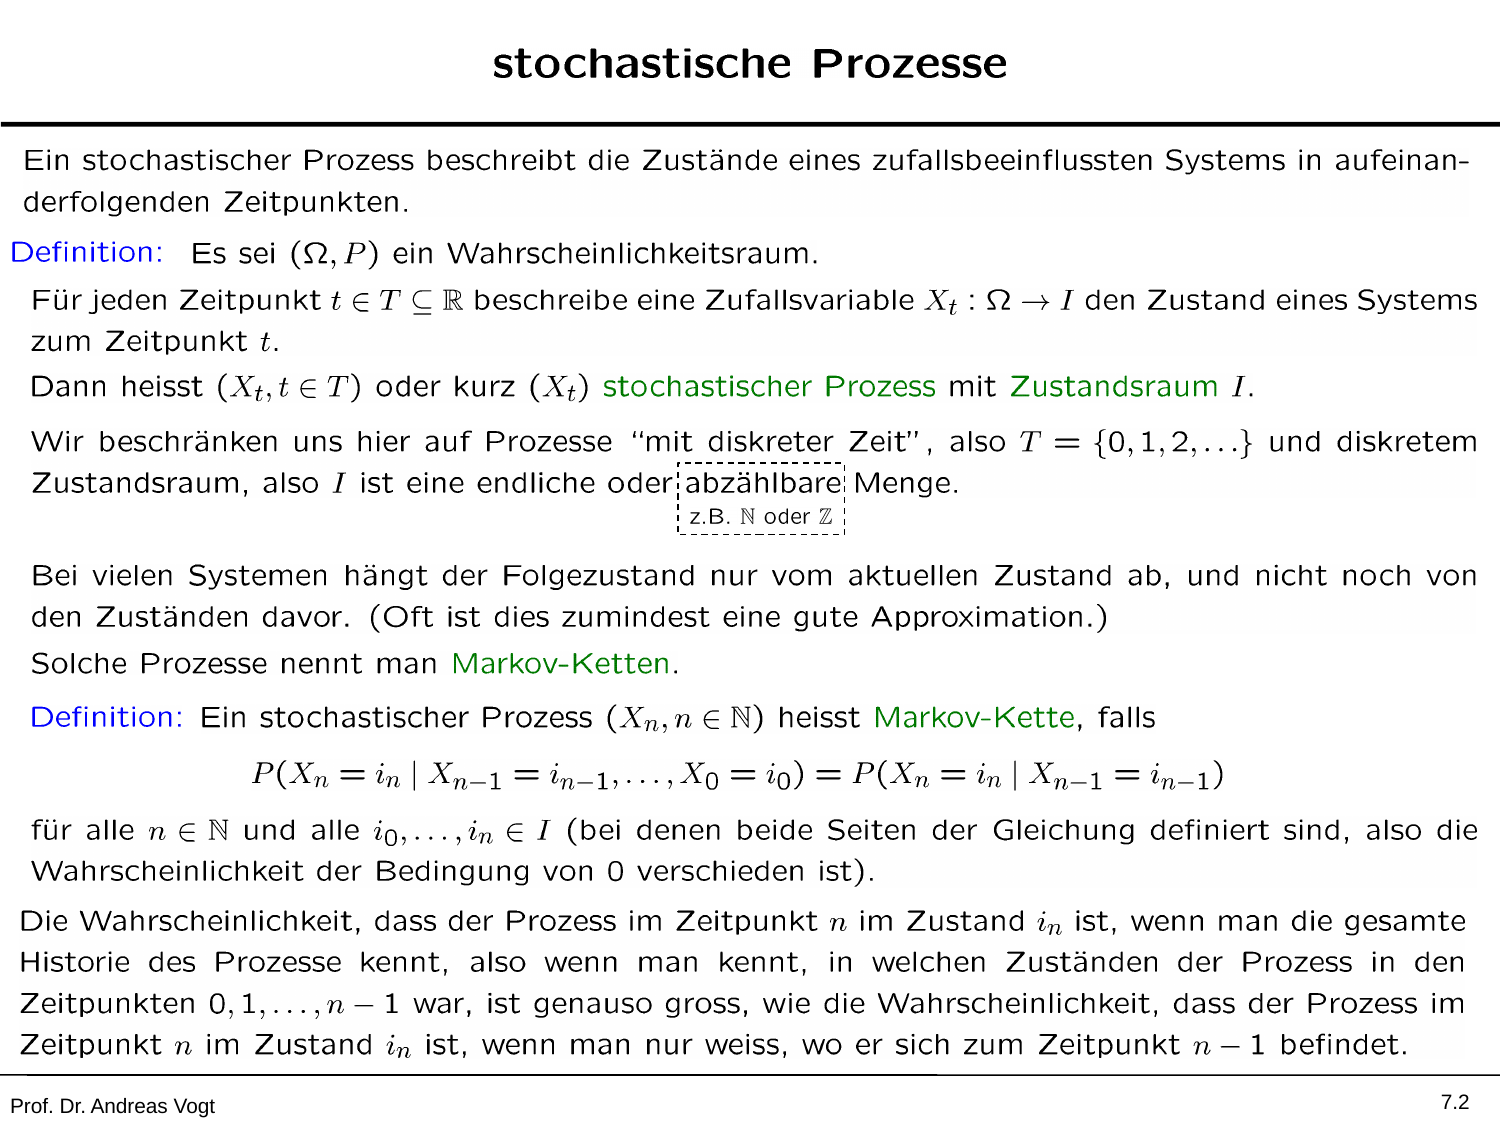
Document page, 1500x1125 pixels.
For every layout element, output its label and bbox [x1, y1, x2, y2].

picture [493, 48, 1007, 78]
picture [19, 910, 1465, 1059]
picture [31, 288, 1477, 356]
picture [31, 705, 182, 728]
picture [192, 240, 817, 270]
picture [31, 650, 678, 675]
picture [31, 564, 1476, 634]
picture [200, 704, 1156, 734]
picture [23, 148, 1469, 217]
picture [30, 373, 1253, 404]
picture [11, 240, 163, 263]
picture [31, 816, 1477, 889]
text_box [678, 506, 845, 535]
picture [690, 507, 832, 525]
picture [250, 759, 1223, 791]
picture [30, 428, 1476, 498]
